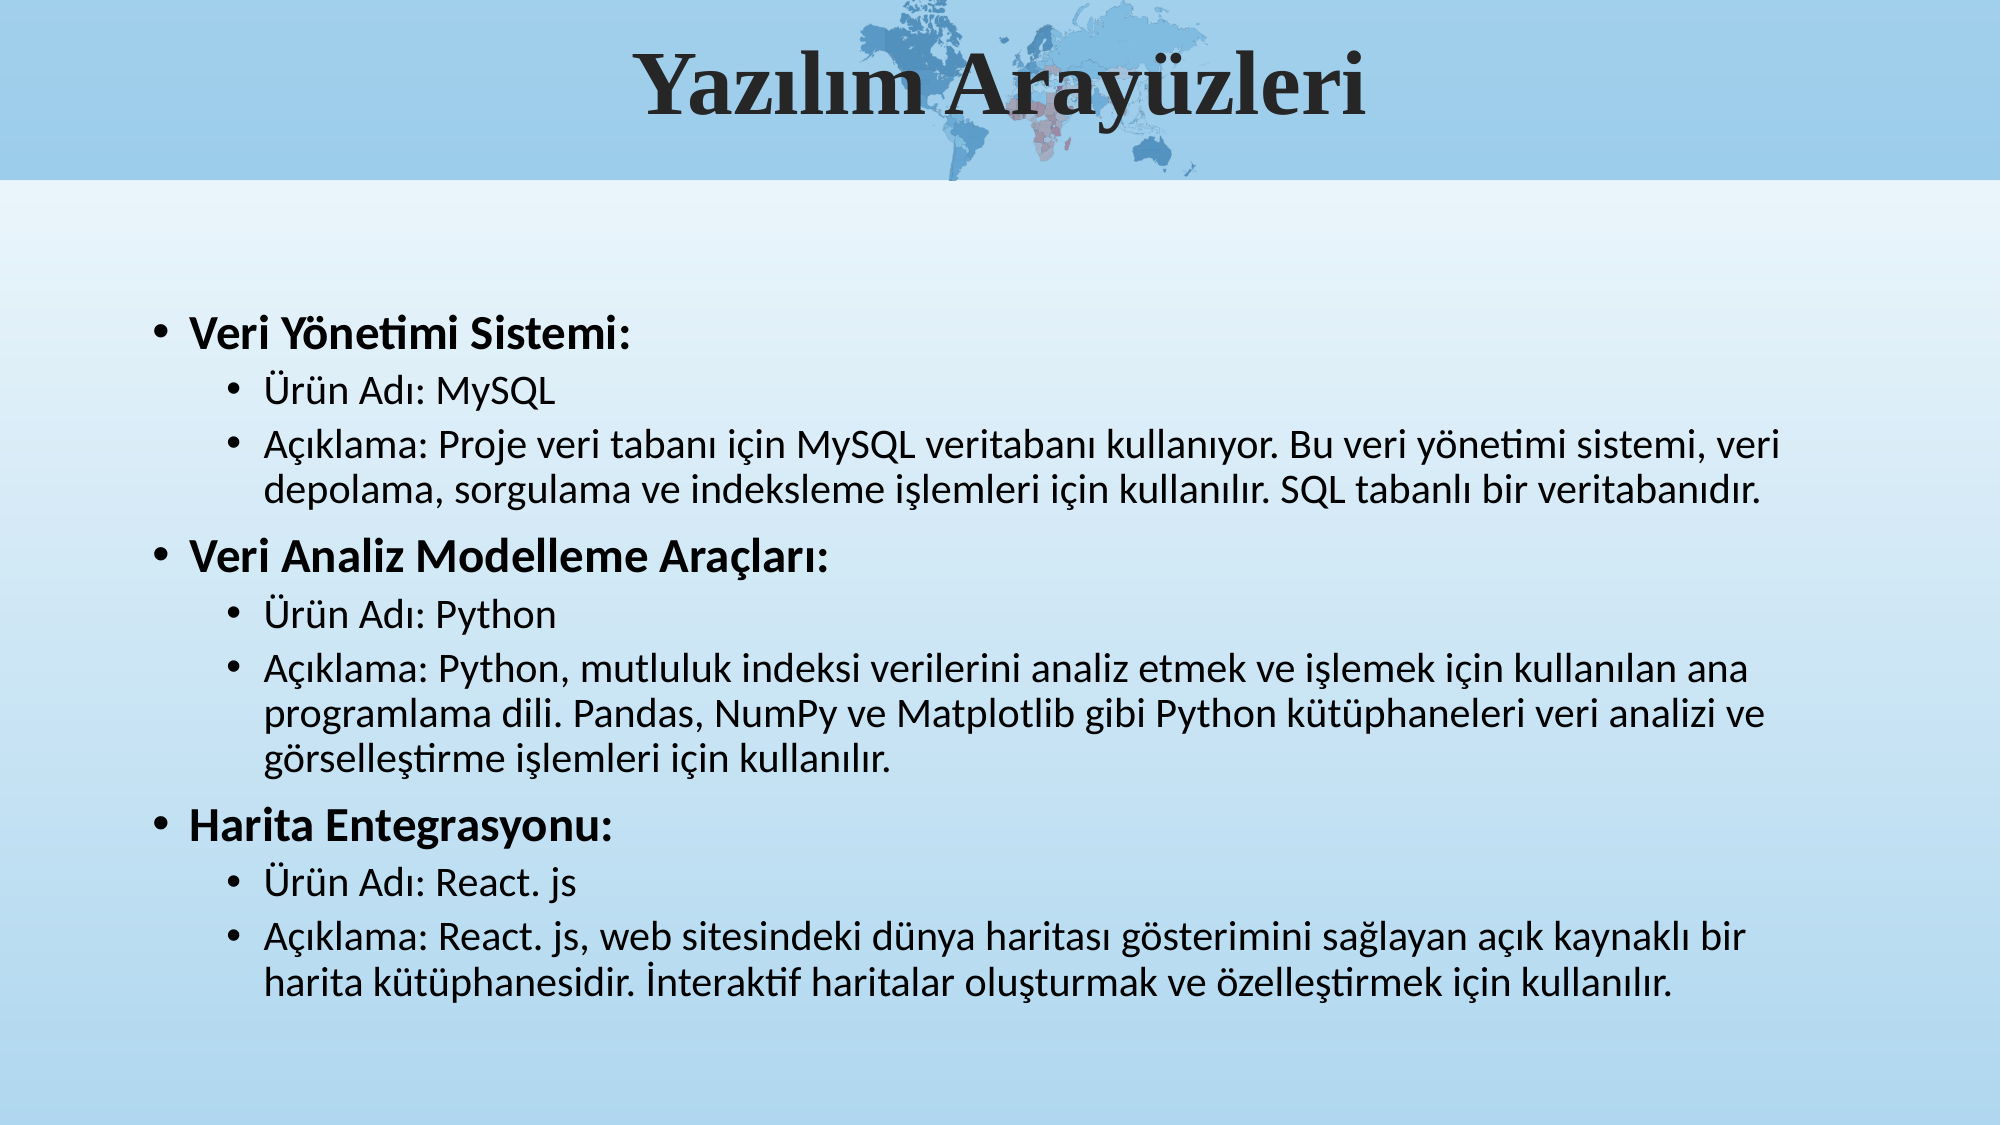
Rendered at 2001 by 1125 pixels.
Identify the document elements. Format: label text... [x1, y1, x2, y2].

text_box Yazılım Arayüzleri [1209, 0, 2000, 181]
text_box Yazılım Arayüzleri [0, 0, 850, 181]
list Veri Yönetimi Sistemi: Ürün Adı: MySQL Açıklama: Proje veri tabanı için MySQL veritabanı kullanıyor. Bu veri yönetimi sistemi, veri depolama, sorgulama ve indeksleme işlemleri için kullanılır. SQL tabanlı bir veritabanıdır. Veri Analiz Modelleme Araçları: Ürün Adı: Python Açıklama: Python, mutluluk indeksi verilerini analiz etmek ve işlemek için kullanılan ana programlama dili. Pandas, NumPy ve Matplotlib gibi Python kütüphaneleri veri analizi ve görselleştirme işlemleri için kullanılır. Harita Entegrasyonu: Ürün Adı: React. js Açıklama: React. js, web sitesindeki dünya haritası gösterimini sağlayan açık kaynaklı bir harita kütüphanesidir. İnteraktif haritalar oluşturmak ve özelleştirmek için kullanılır. [137, 299, 1863, 1014]
picture [850, 0, 1209, 181]
